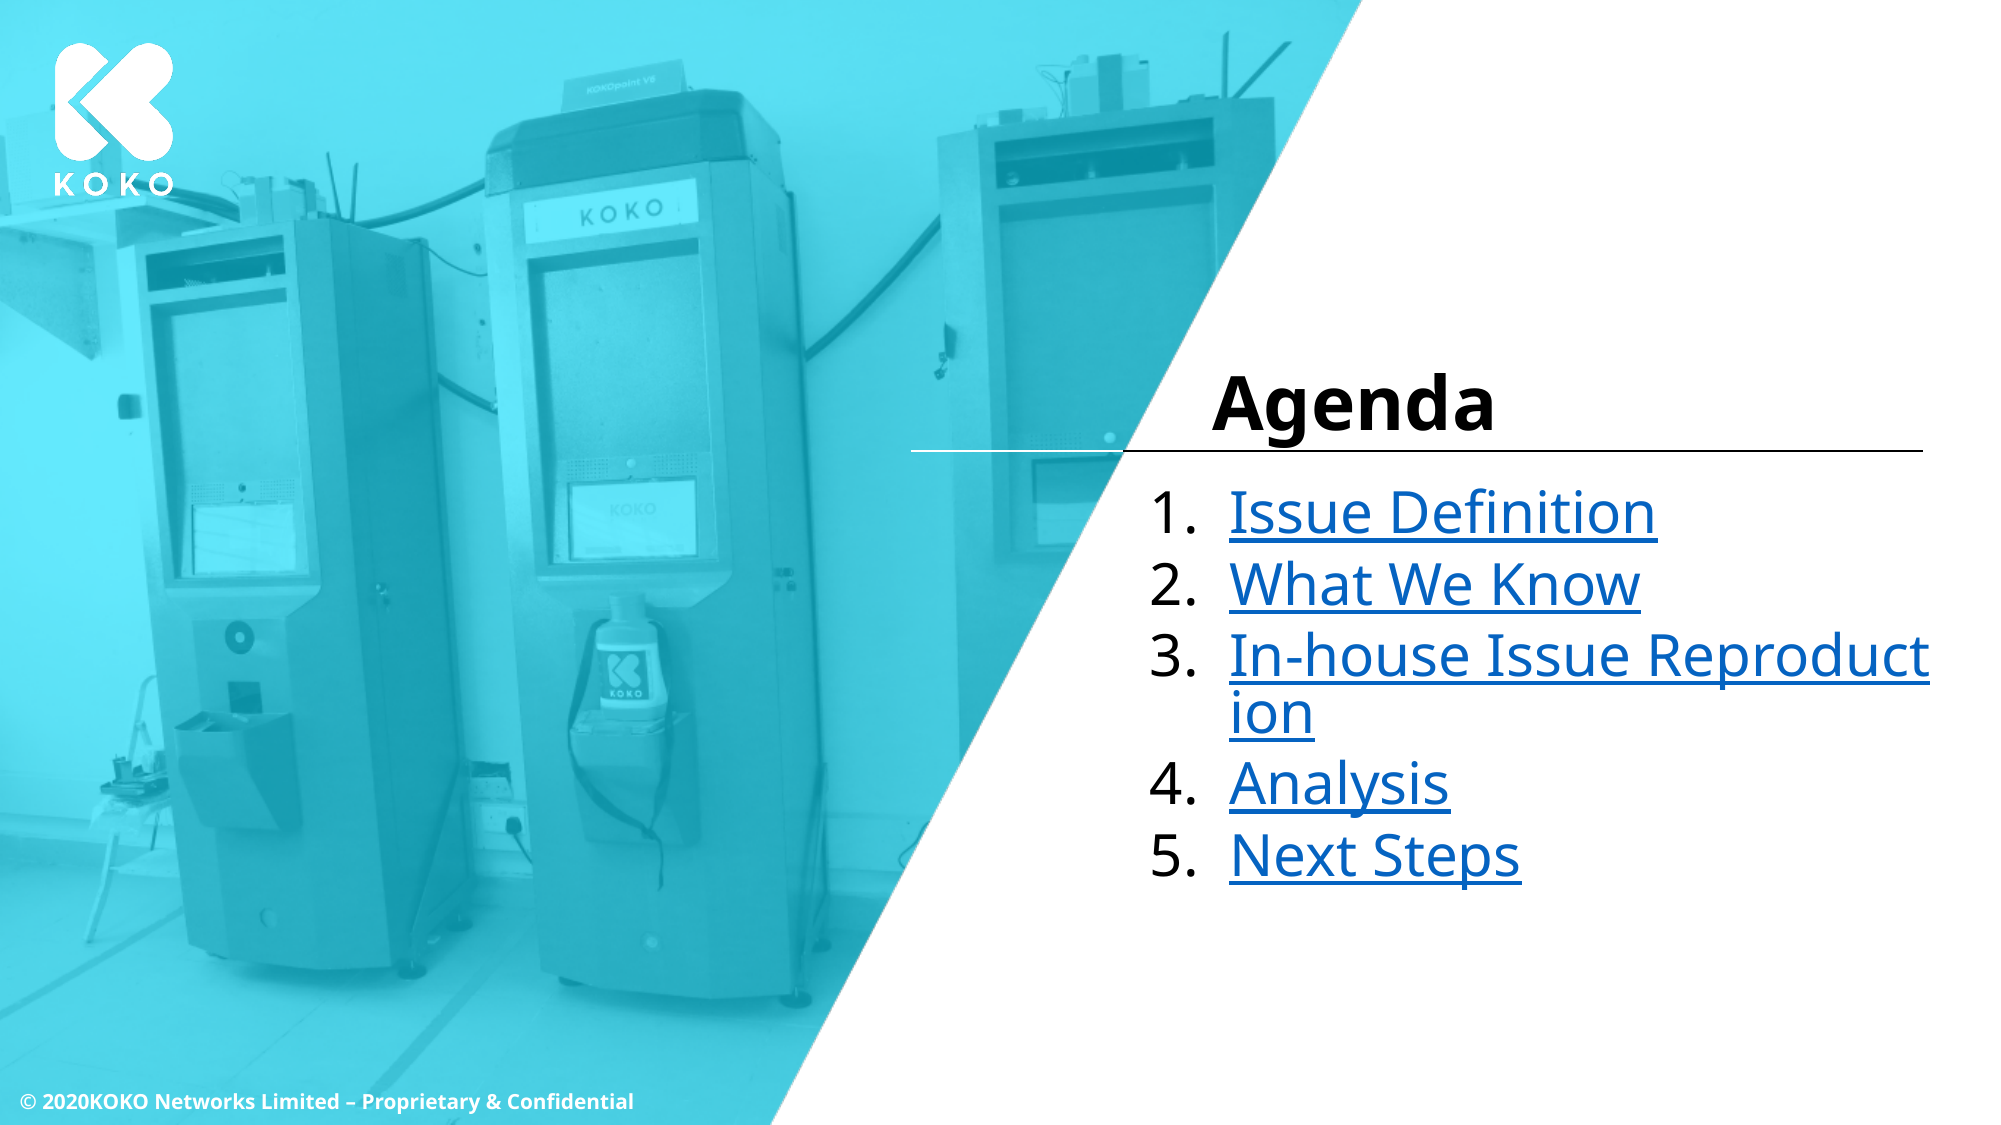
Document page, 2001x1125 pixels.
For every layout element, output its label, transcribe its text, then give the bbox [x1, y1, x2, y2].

subtitle Issue Definition What We Know In-house Issue Reproduction Analysis Next Steps [1114, 469, 1952, 946]
picture [0, 0, 2001, 1125]
